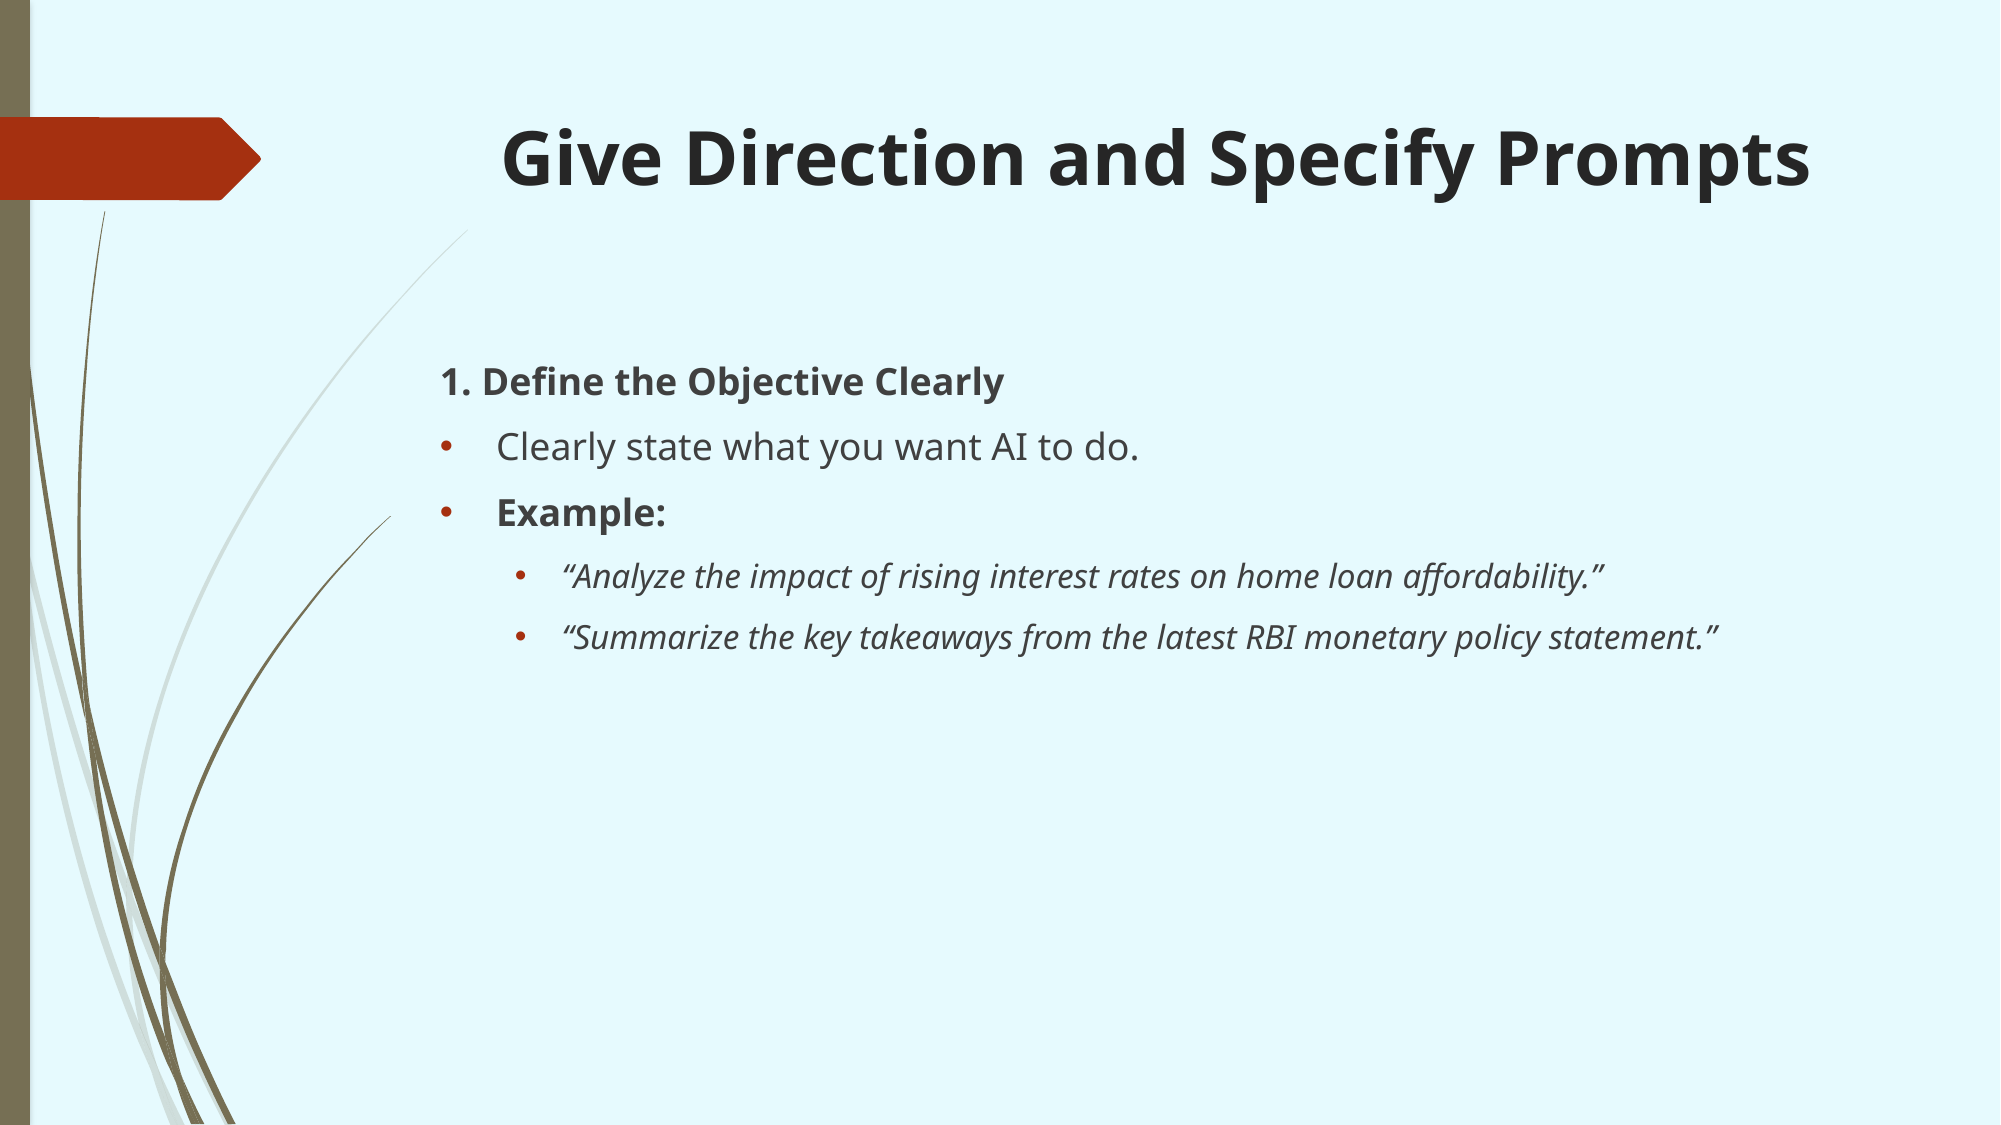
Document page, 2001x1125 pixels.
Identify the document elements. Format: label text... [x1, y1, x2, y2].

list 1. Define the Objective Clearly Clearly state what you want AI to do. Example: “Analyze the impact of rising interest rates on home loan affordability.” “Summarize the key takeaways from the latest RBI monetary policy statement.” [424, 350, 1888, 970]
title Give Direction and Specify Prompts [425, 102, 1888, 313]
